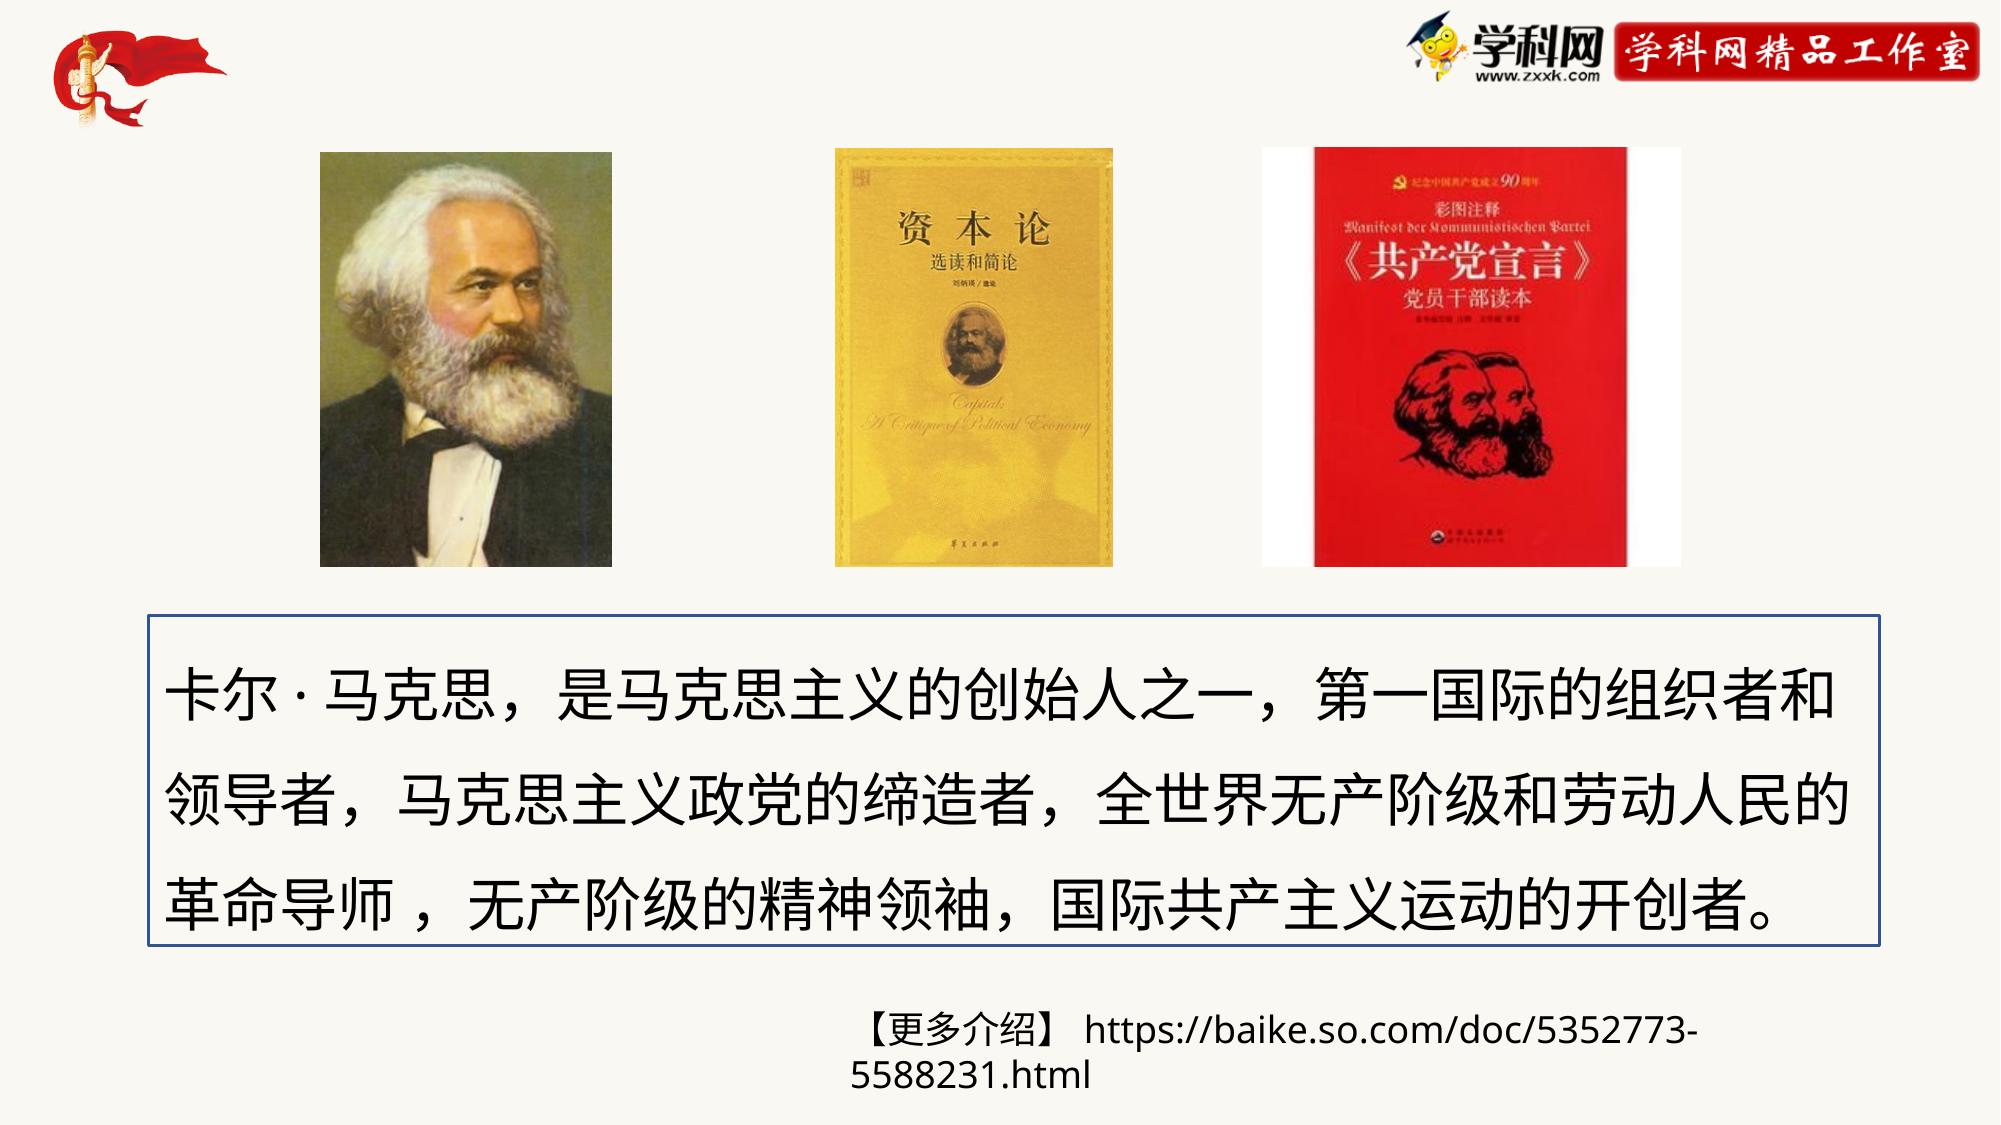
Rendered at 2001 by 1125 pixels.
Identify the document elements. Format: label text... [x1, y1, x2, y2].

picture [0, 0, 2001, 1125]
text_box 卡尔·马克思，是马克思主义的创始人之一，第一国际的组织者和领导者，马克思主义政党的缔造者，全世界无产阶级和劳动人民的革命导师 ，无产阶级的精神领袖，国际共产主义运动的开创者。 [148, 615, 1880, 946]
text_box 【更多介绍】https://baike.so.com/doc/5352773-5588231.html [835, 998, 1944, 1104]
